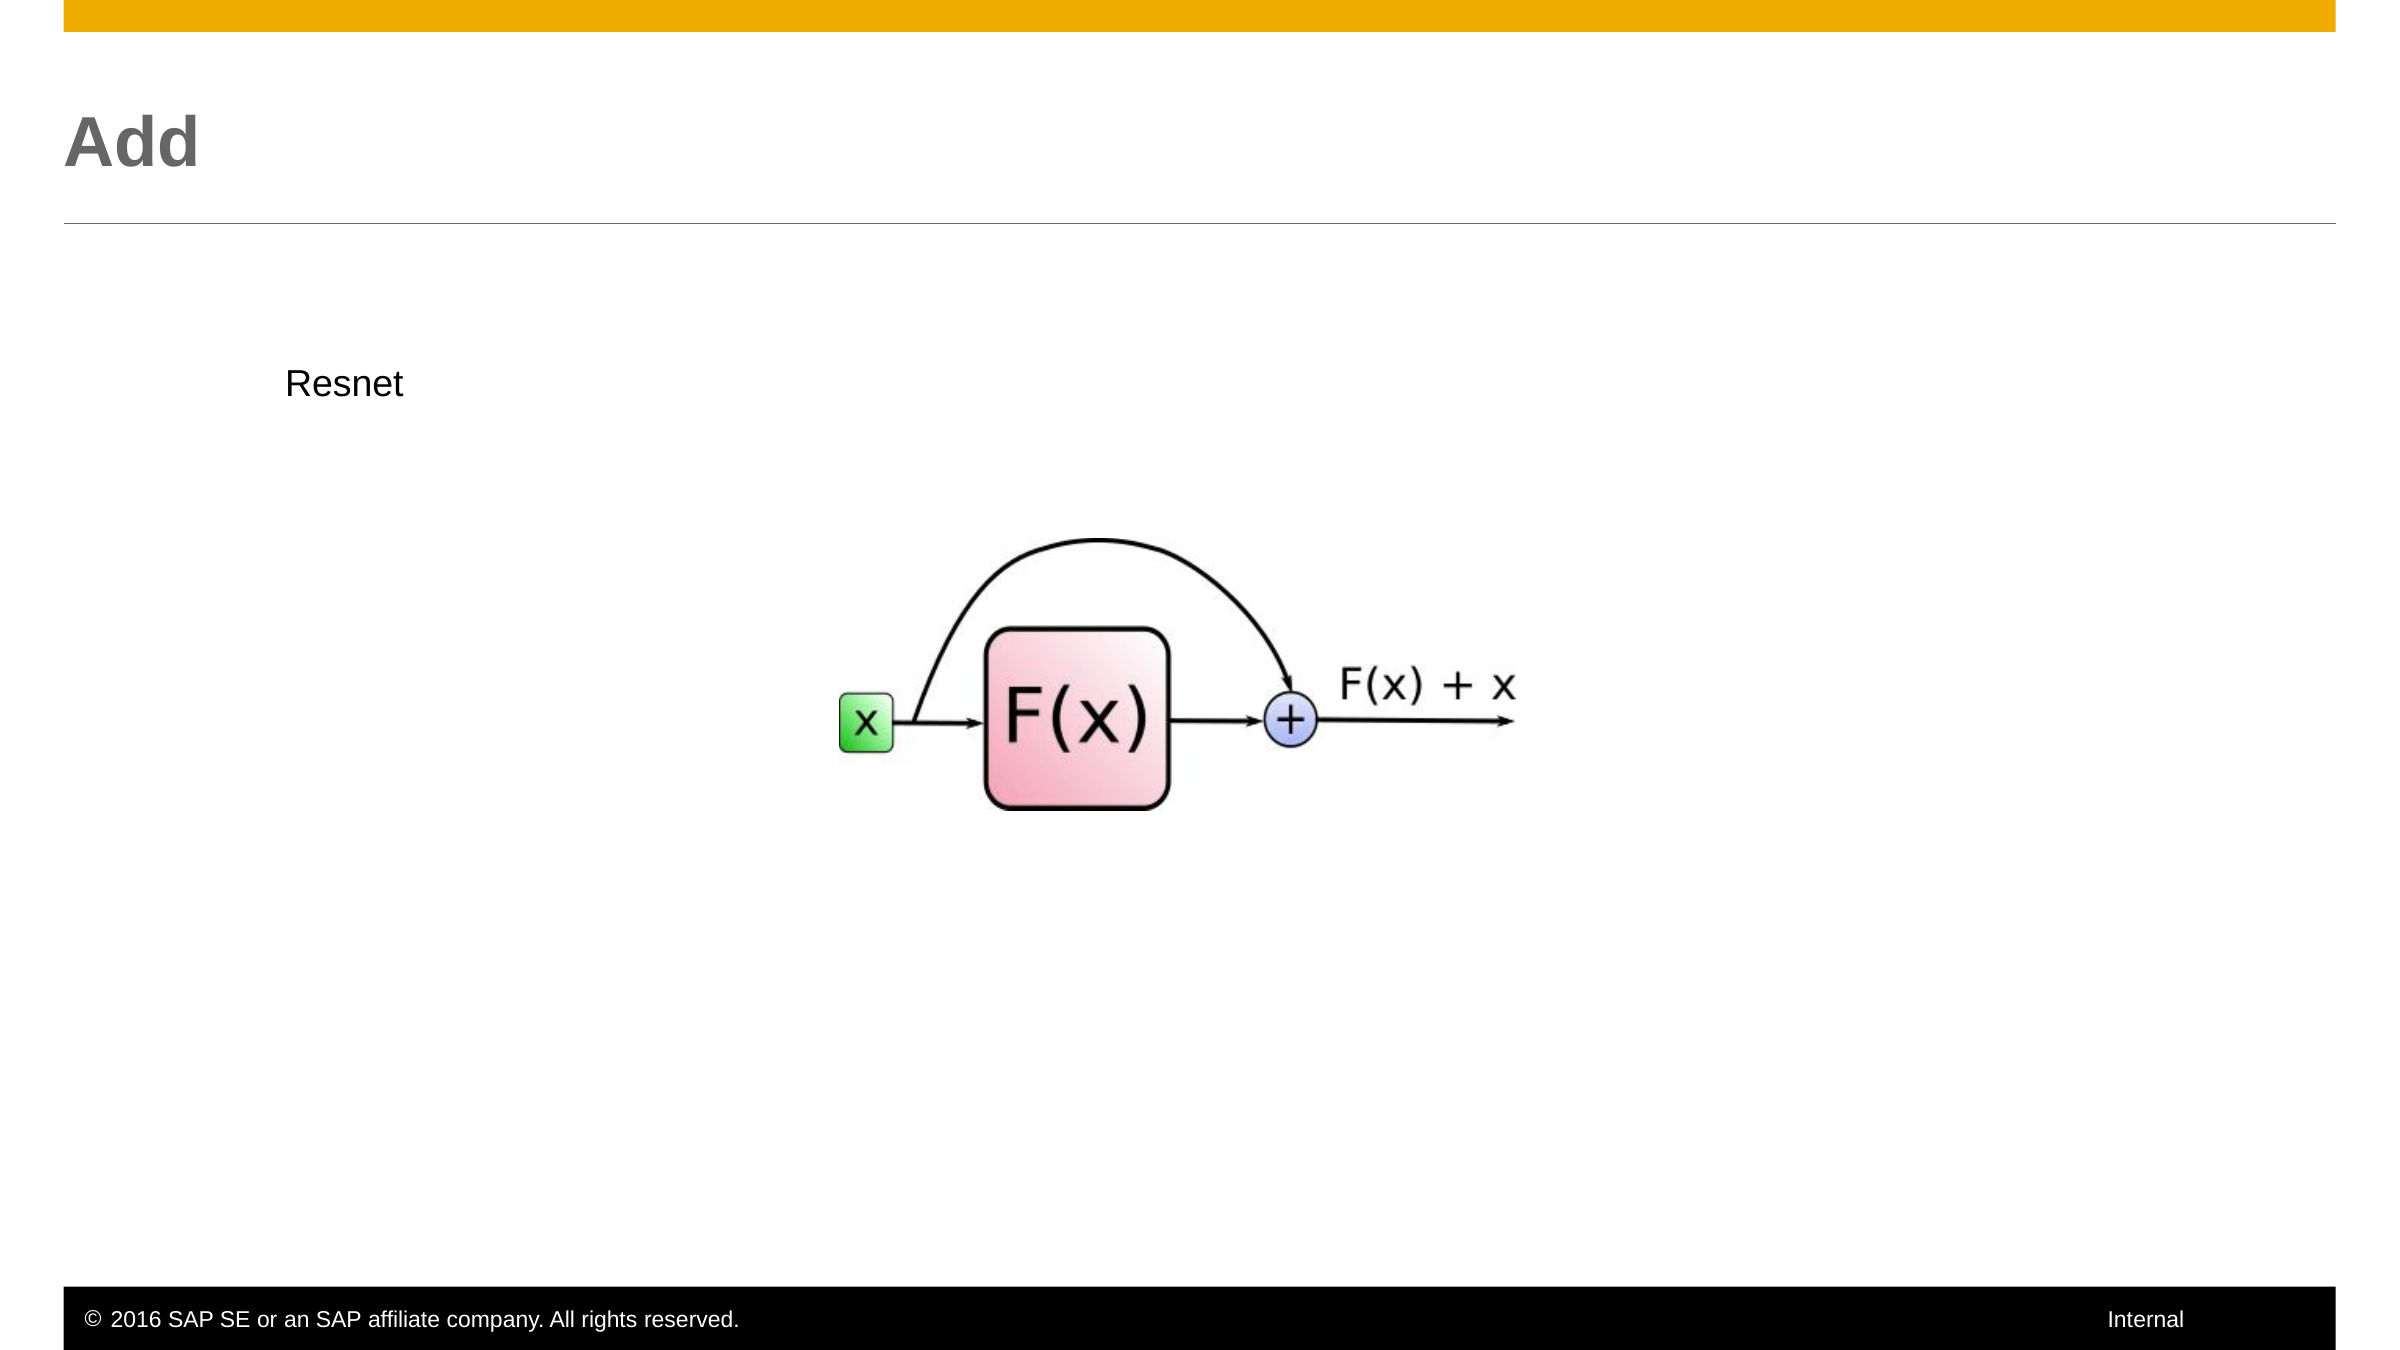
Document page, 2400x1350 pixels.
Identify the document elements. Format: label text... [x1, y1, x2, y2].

title Add [63, 63, 2336, 213]
text_box Resnet [285, 358, 581, 404]
picture [838, 538, 1516, 812]
